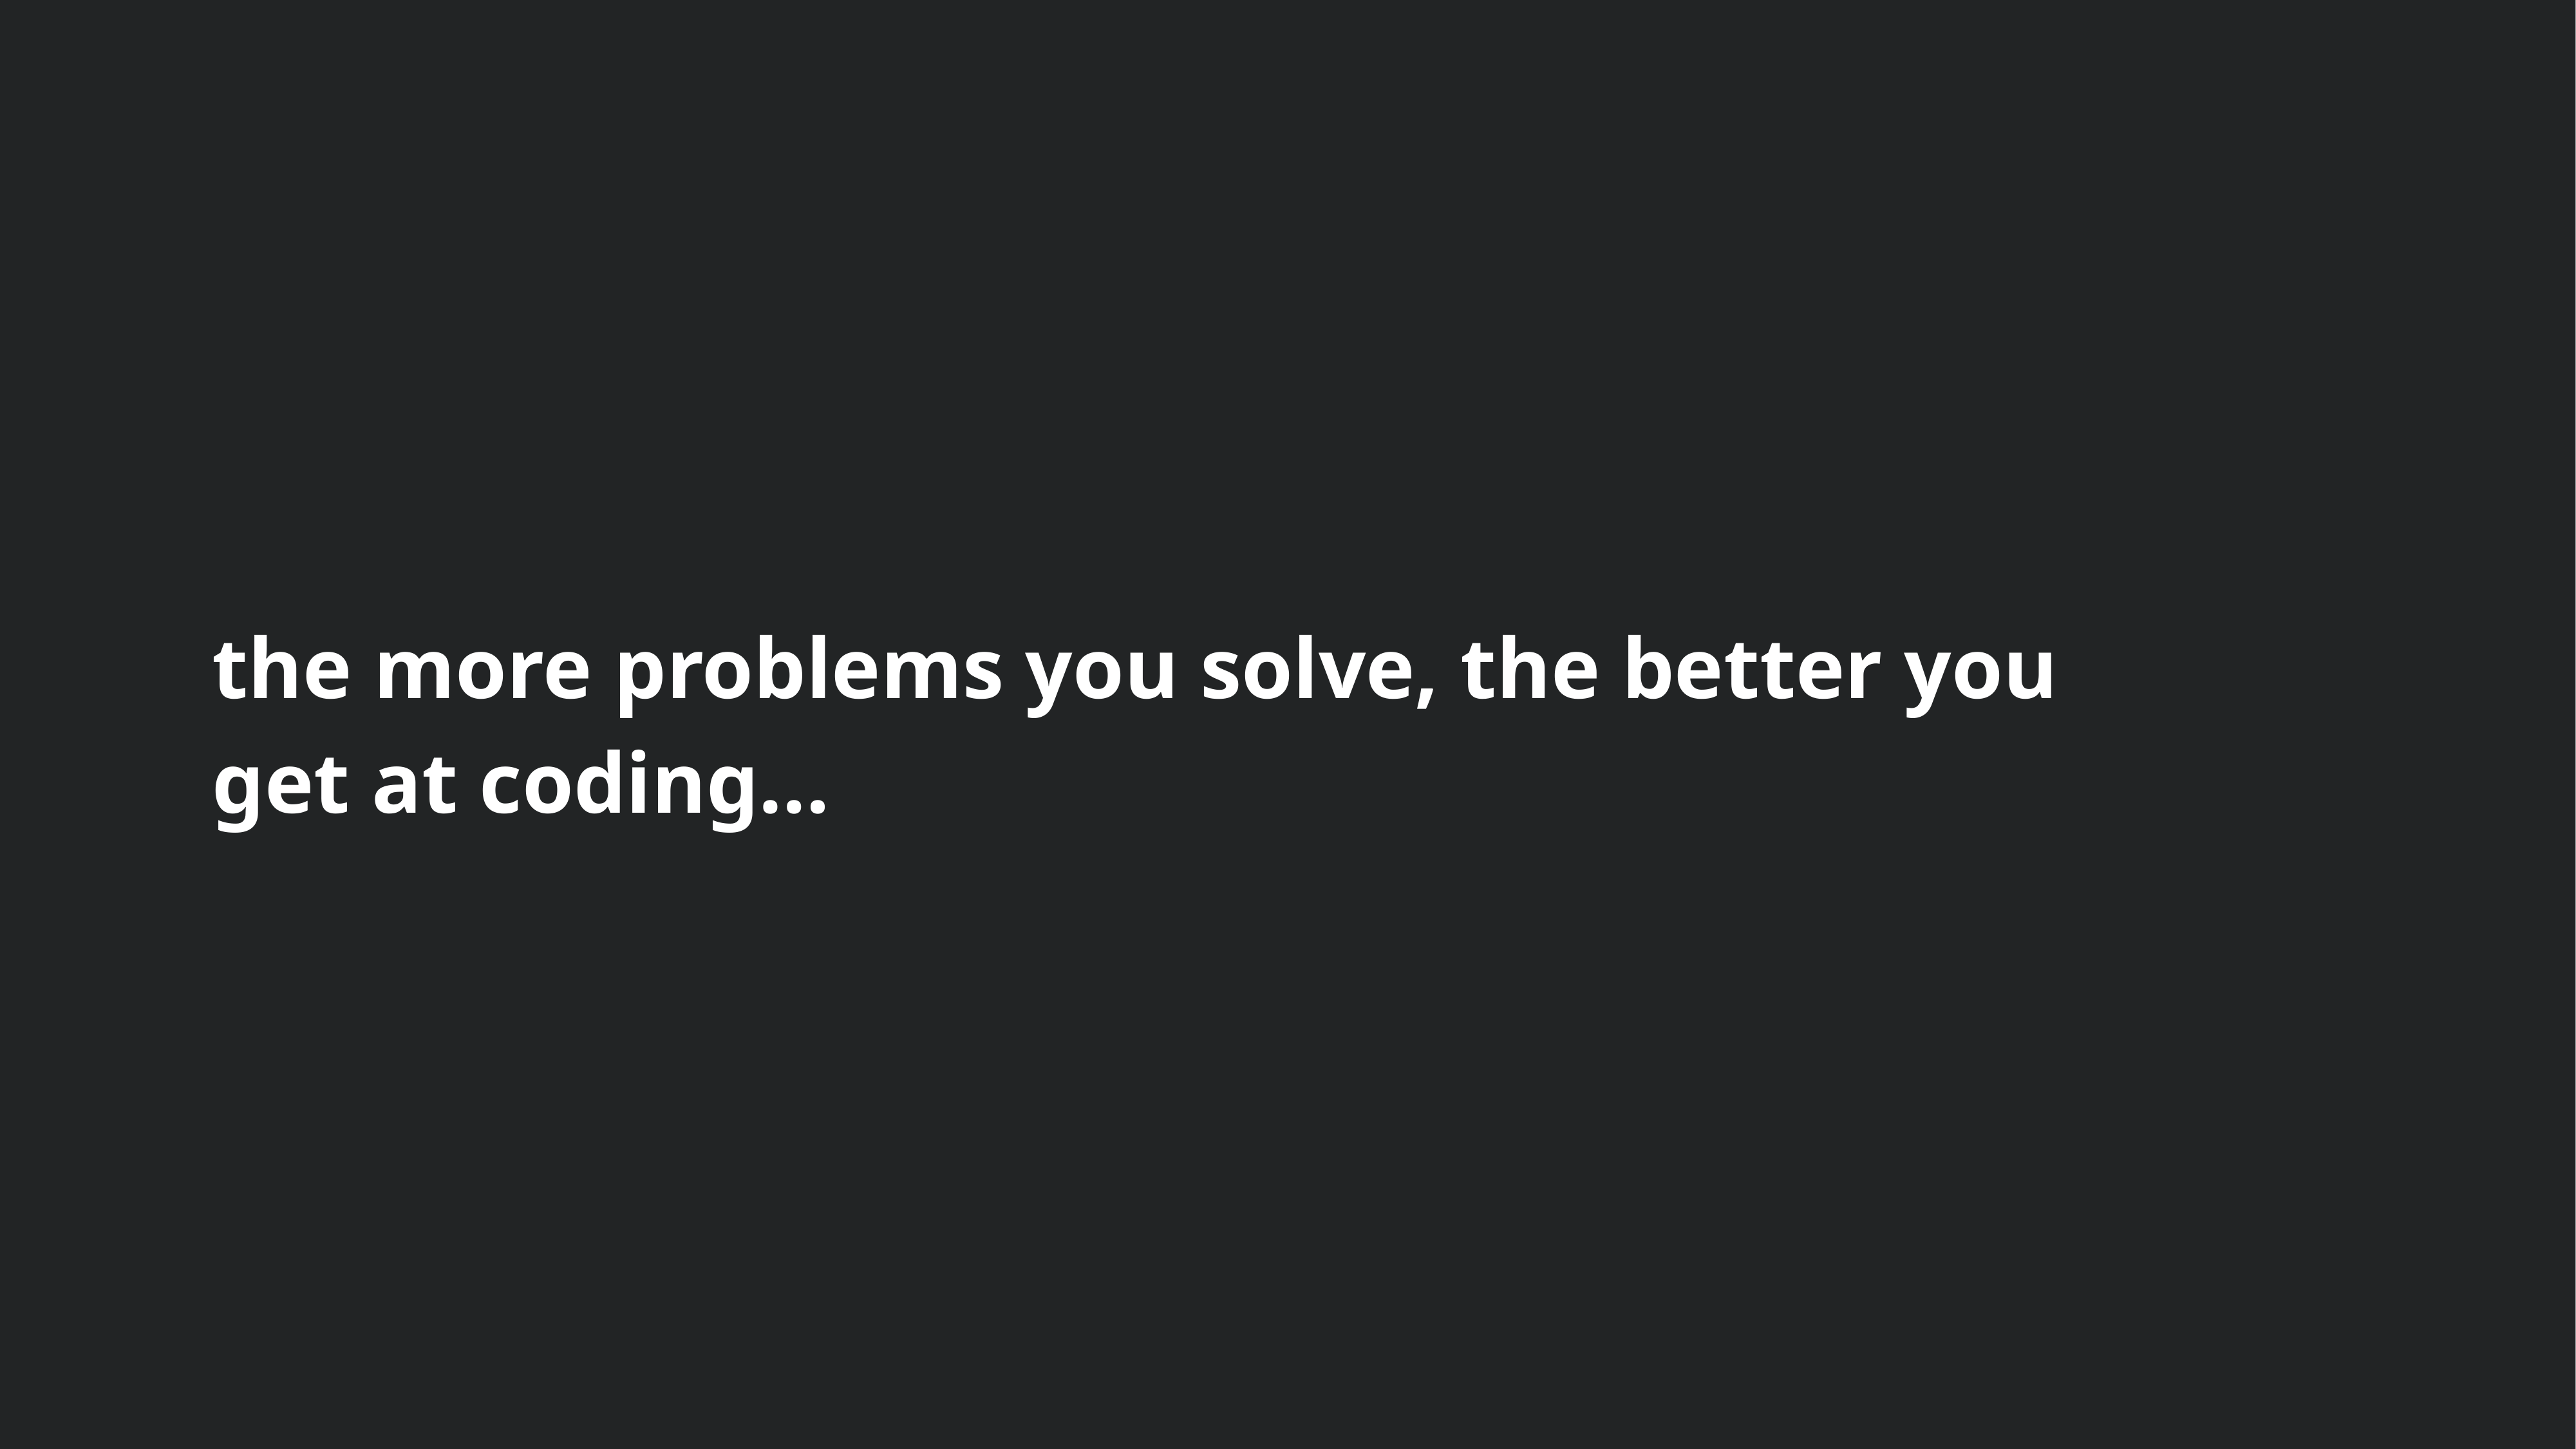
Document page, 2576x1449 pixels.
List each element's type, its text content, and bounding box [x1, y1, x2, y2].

text_box the more problems you solve, the better you get at coding… [202, 590, 2229, 840]
